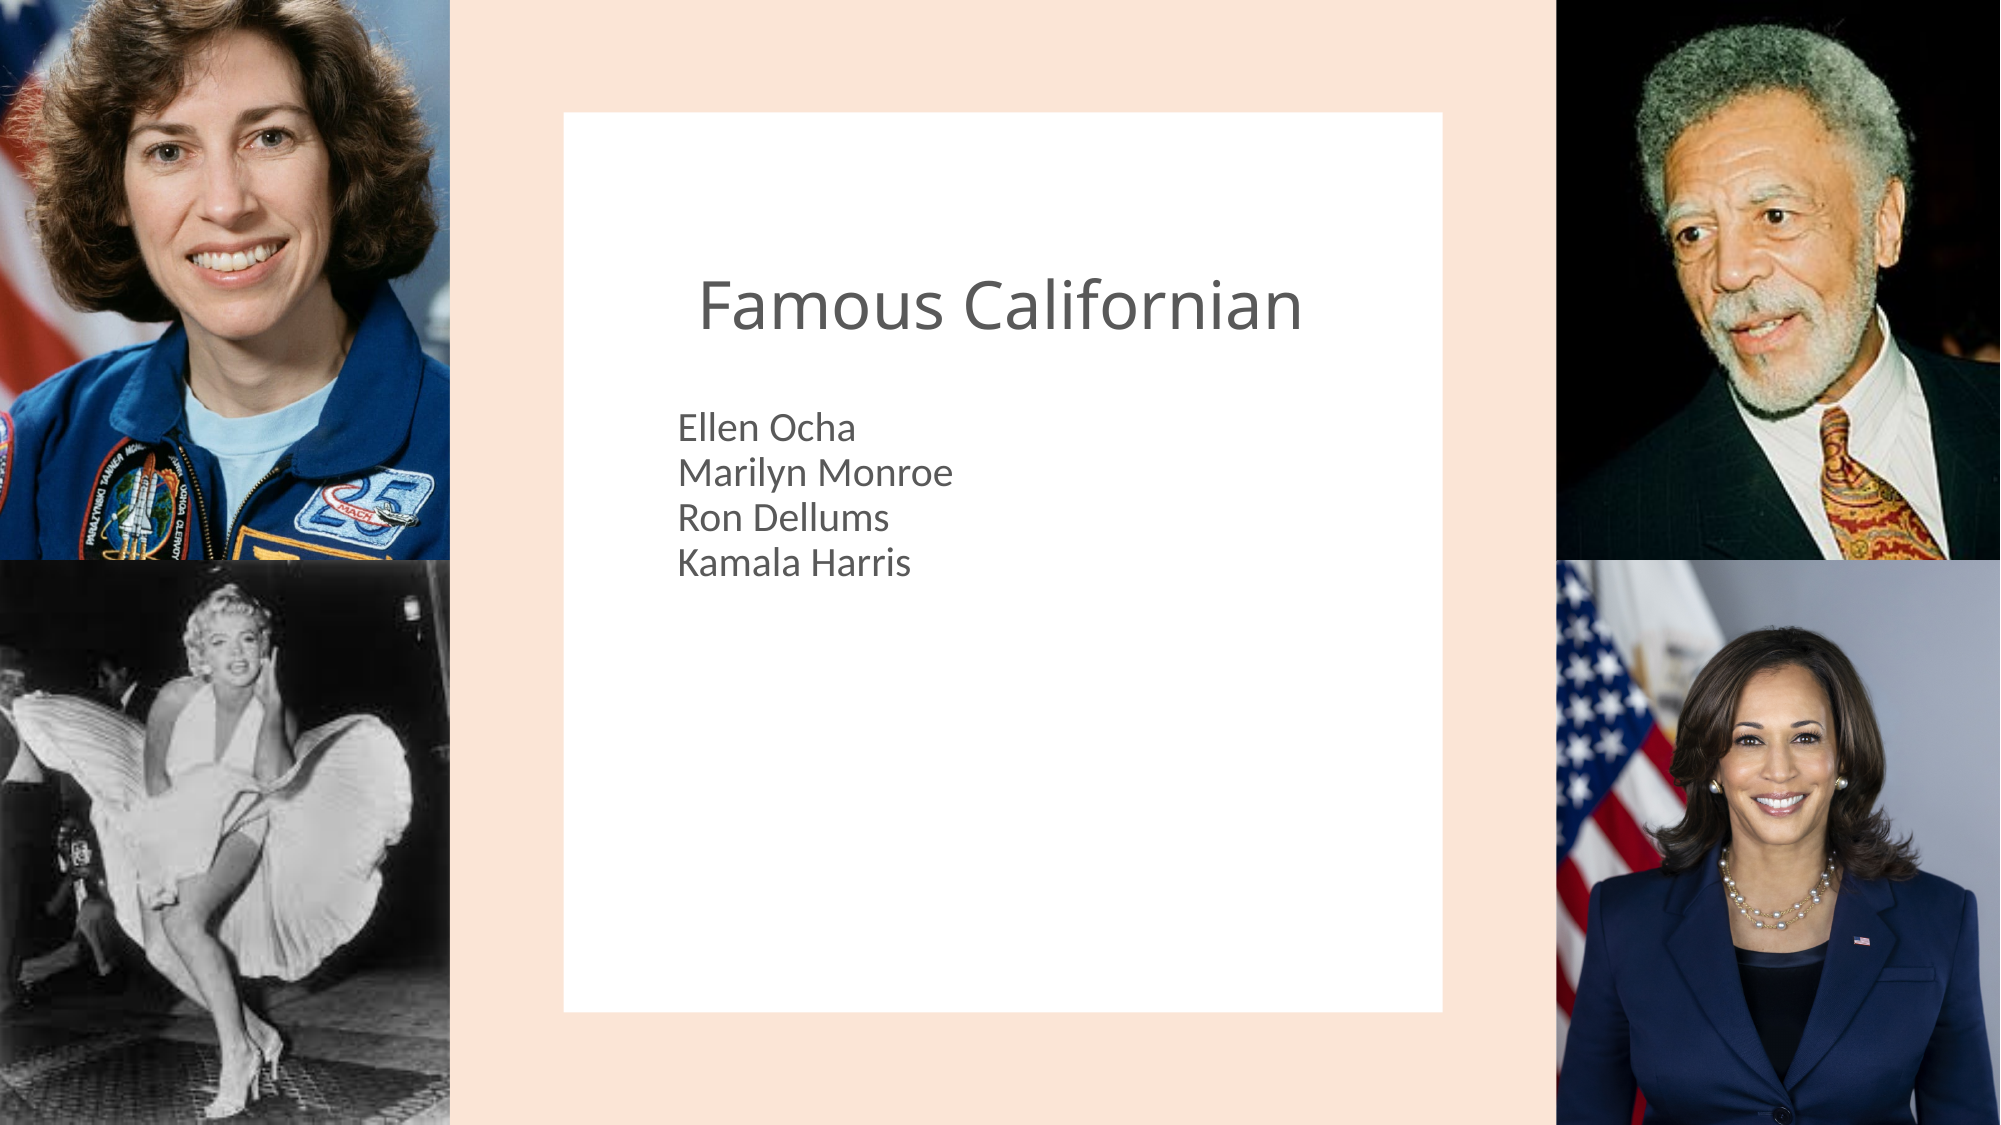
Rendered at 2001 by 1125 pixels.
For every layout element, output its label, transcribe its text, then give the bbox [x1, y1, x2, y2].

picture [0, 0, 450, 1125]
text_box [563, 111, 1444, 1013]
text_box [450, 0, 1556, 1125]
picture [1556, 0, 2000, 1125]
title Famous Californian [662, 166, 1357, 352]
list Ellen Ocha Marilyn Monroe Ron Dellums Kamala Harris [662, 398, 1357, 929]
